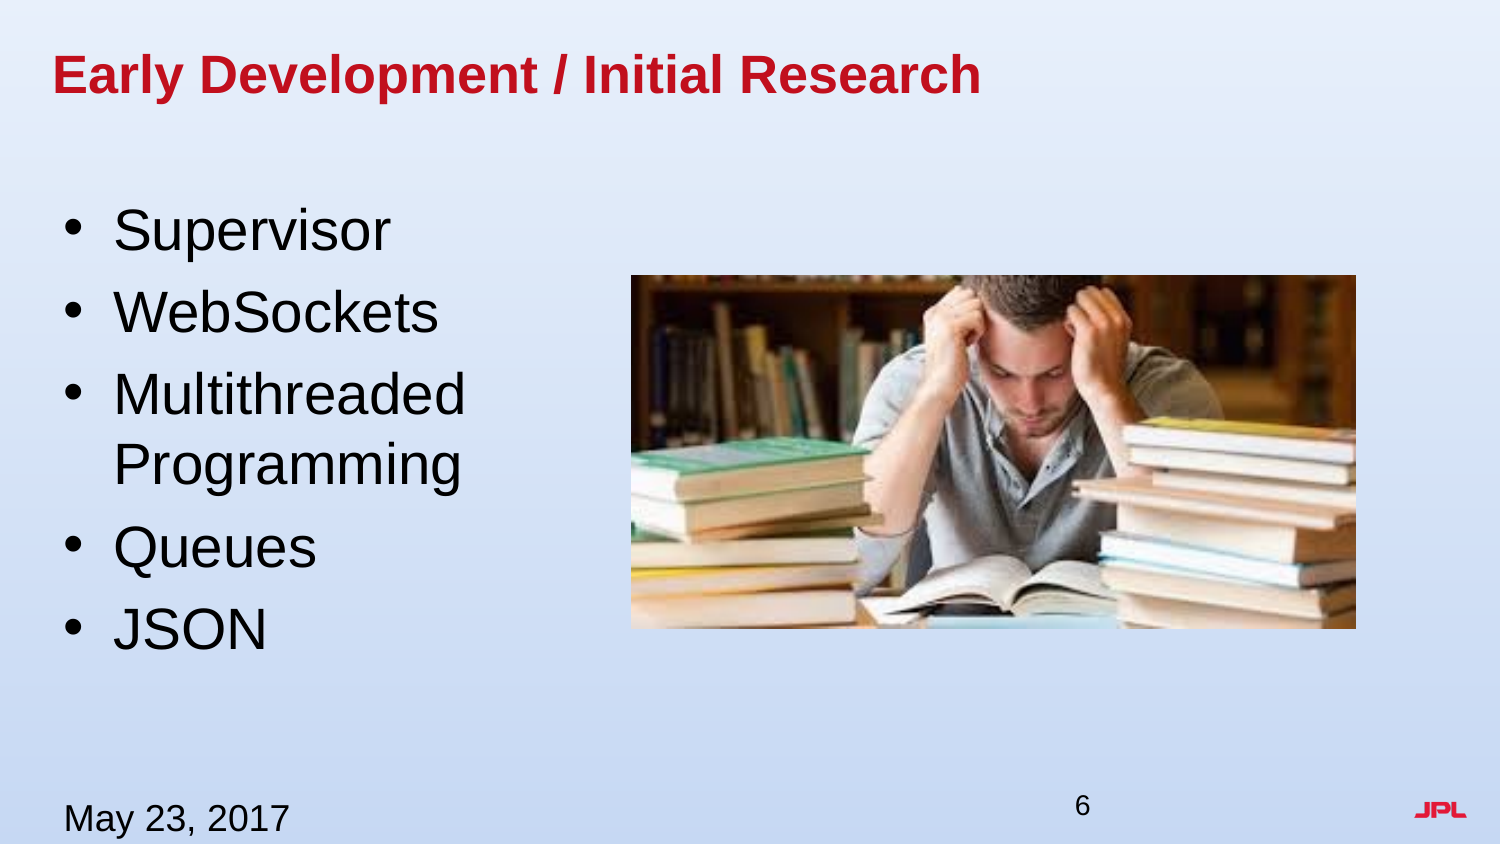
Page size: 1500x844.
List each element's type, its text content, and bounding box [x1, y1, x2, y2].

picture [1413, 798, 1469, 819]
text_box May 23, 2017 [55, 786, 406, 844]
title Early Development / Initial Research [52, 39, 1463, 118]
picture [631, 275, 1356, 629]
slide_number 6 [1074, 786, 1413, 833]
list Supervisor WebSockets Multithreaded Programming Queues JSON [63, 191, 1437, 725]
